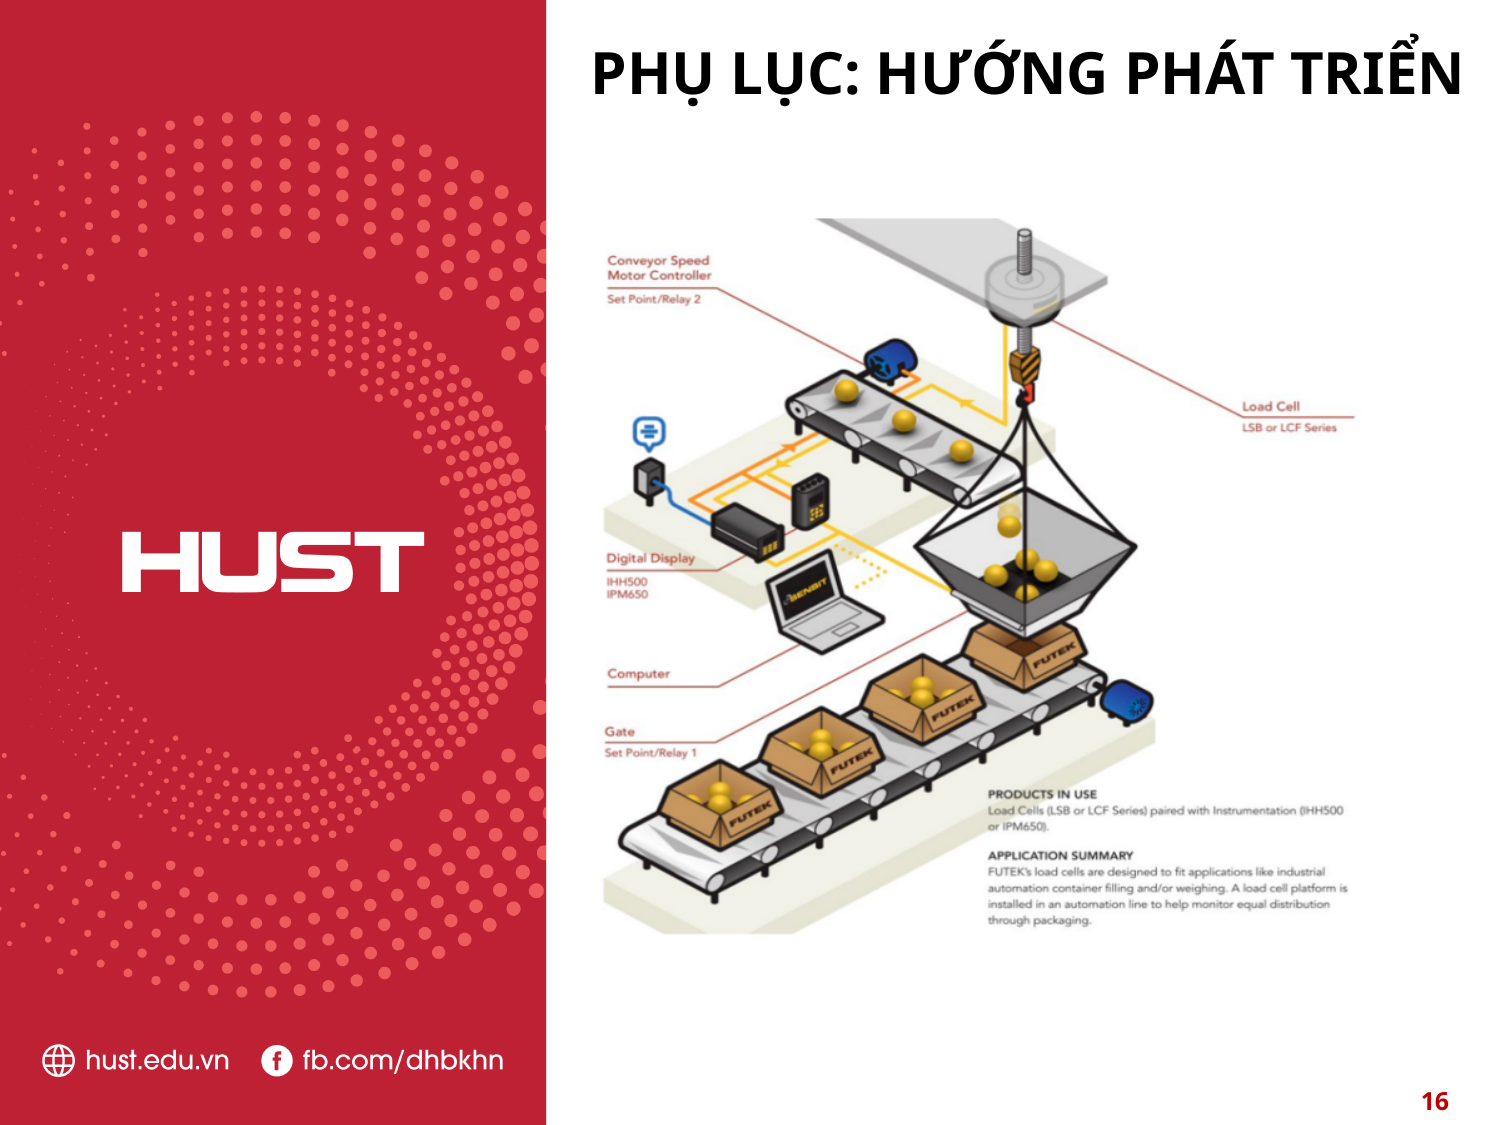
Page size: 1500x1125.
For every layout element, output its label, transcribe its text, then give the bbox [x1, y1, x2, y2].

picture [0, 0, 1500, 1125]
title PHỤ LỤC: HƯỚNG PHÁT TRIỂN [576, 36, 1500, 111]
slide_number 16 [1126, 1078, 1464, 1125]
